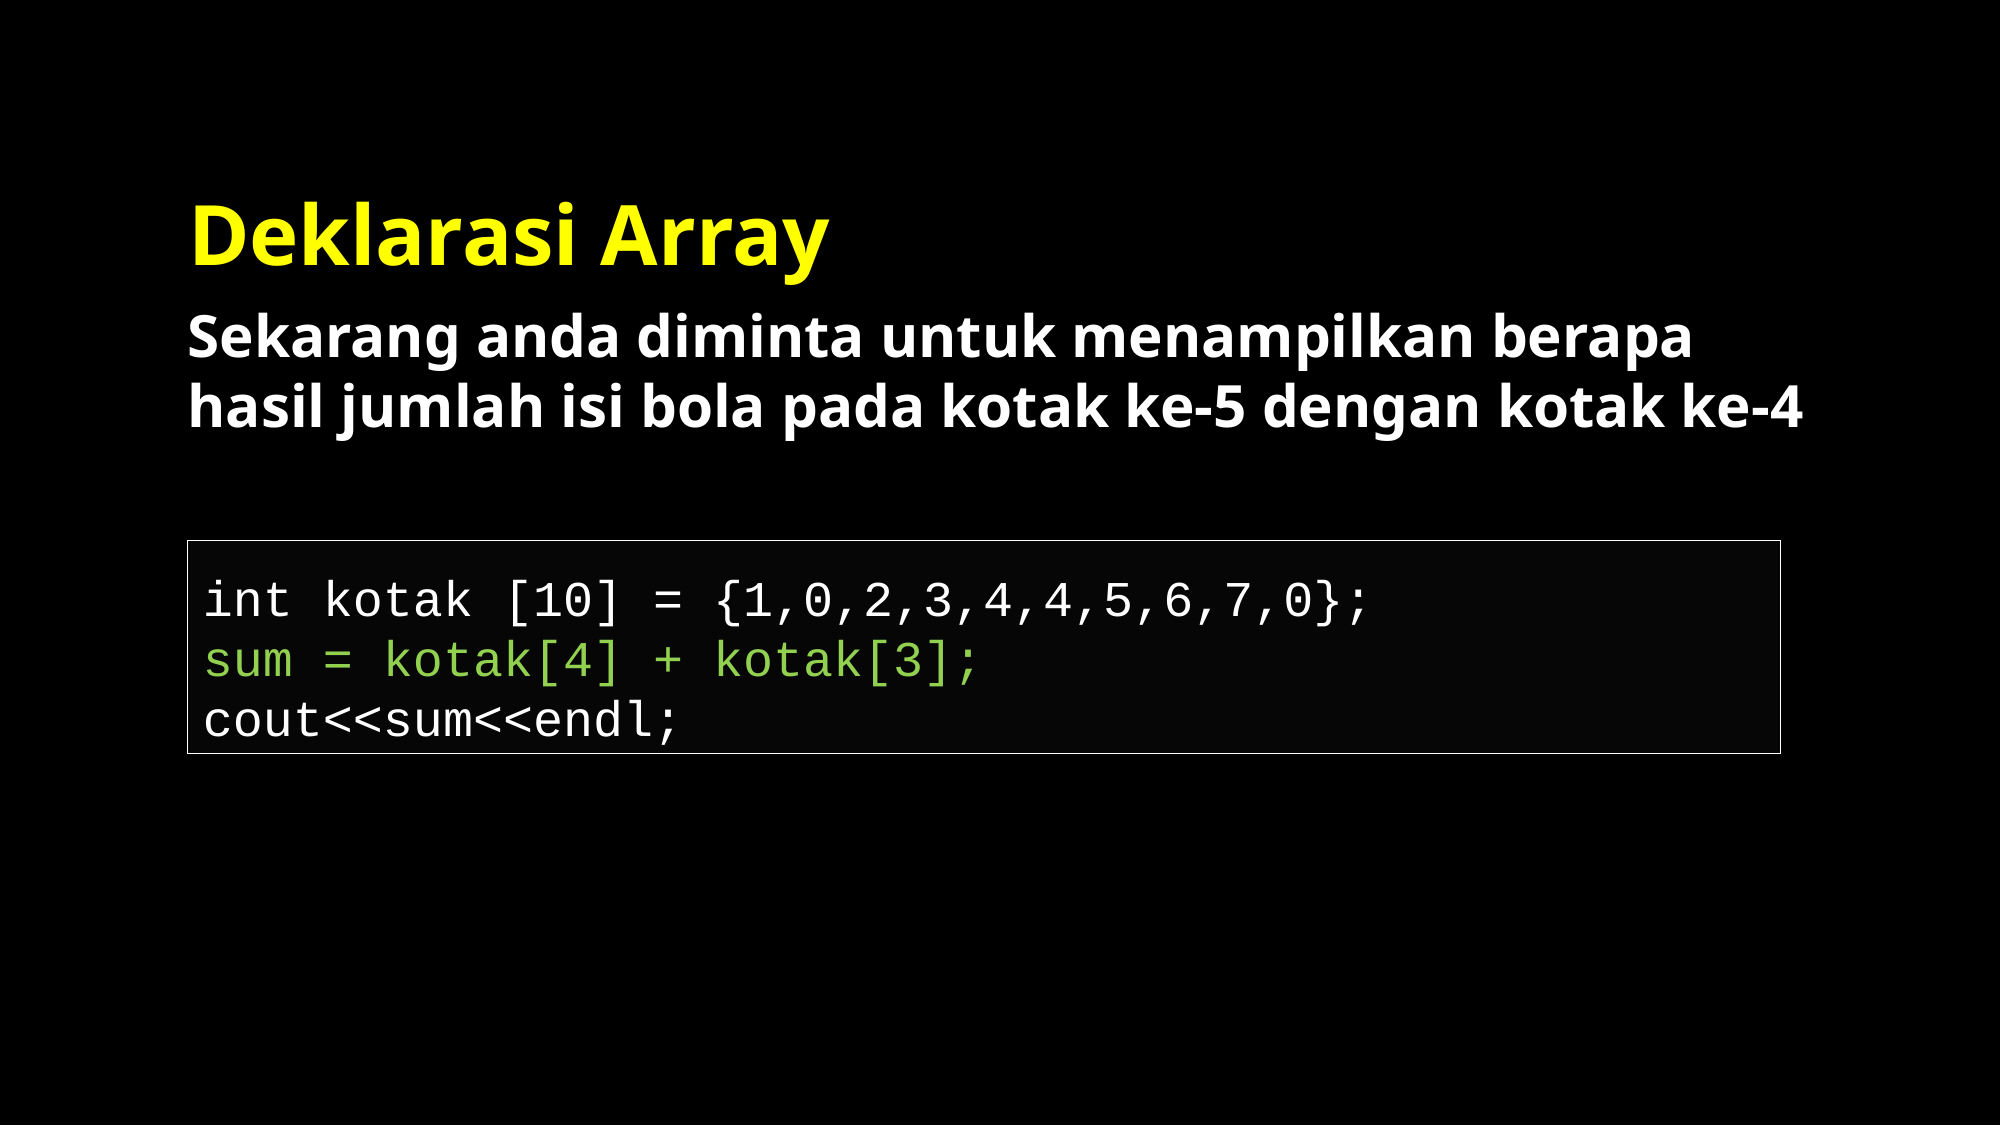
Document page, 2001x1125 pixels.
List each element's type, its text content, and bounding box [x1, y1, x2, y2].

title Deklarasi Array [173, 120, 1673, 291]
text_box Sekarang anda diminta untuk menampilkan berapa hasil jumlah isi bola pada kotak ke-5 dengan kotak ke-4 [173, 291, 1842, 447]
text_box int kotak [10] = {1,0,2,3,4,4,5,6,7,0}; sum = kotak[4] + kotak[3]; cout<<sum<<endl; [187, 540, 1781, 754]
